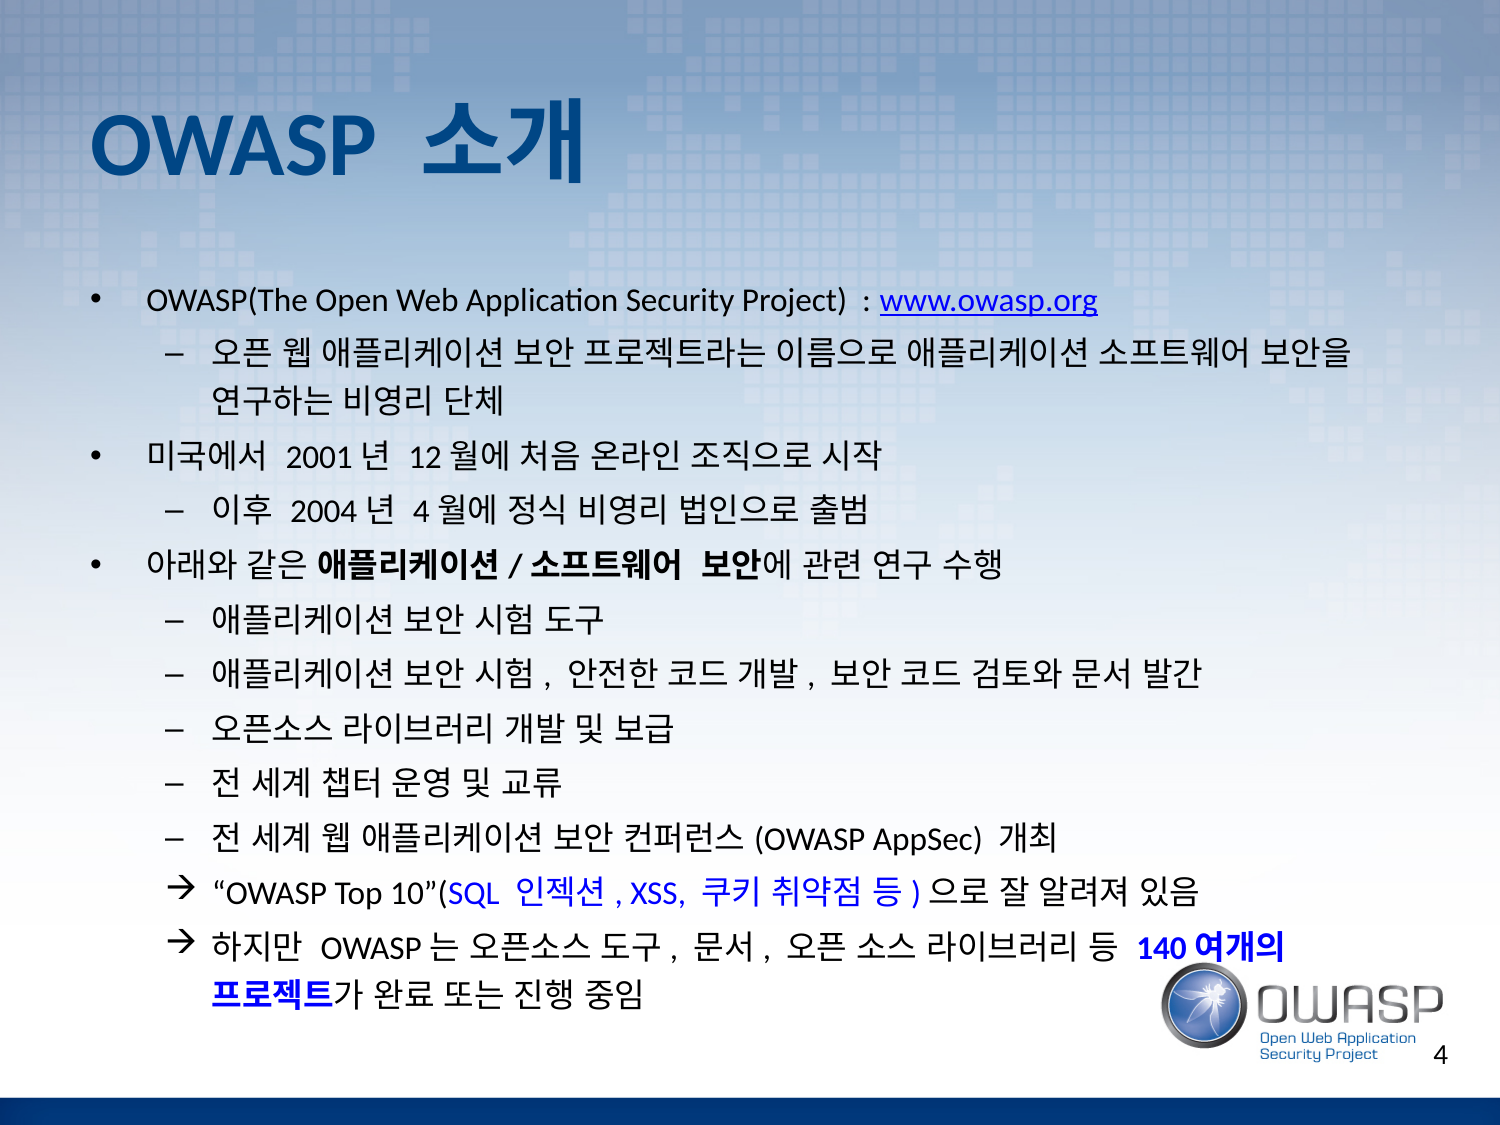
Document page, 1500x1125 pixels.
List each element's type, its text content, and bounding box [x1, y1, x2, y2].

title OWASP 소개 [75, 45, 1425, 233]
picture [0, 0, 1500, 1125]
slide_number 4 [1418, 1027, 1479, 1088]
list OWASP(The Open Web Application Security Project) : www.owasp.org 오픈 웹 애플리케이션 보안 프로젝트라는 이름으로 애플리케이션 소프트웨어 보안을 연구하는 비영리 단체 미국에서 2001년 12월에 처음 온라인 조직으로 시작 이후 2004년 4월에 정식 비영리 법인으로 출범 아래와 같은 애플리케이션/소프트웨어 보안에 관련 연구 수행 애플리케이션 보안 시험 도구 애플리케이션 보안 시험, 안전한 코드 개발, 보안 코드 검토와 문서 발간 오픈소스 라이브러리 개발 및 보급 전 세계 챕터 운영 및 교류 전 세계 웹 애플리케이션 보안 컨퍼런스(OWASP AppSec) 개최 “OWASP Top 10”(SQL 인젝션, XSS, 쿠키 취약점 등)으로 잘 알려져 있음 하지만 OWASP는 오픈소스 도구, 문서, 오픈 소스 라이브러리 등 140여개의 프로젝트가 완료 또는 진행 중임 [75, 262, 1425, 1088]
